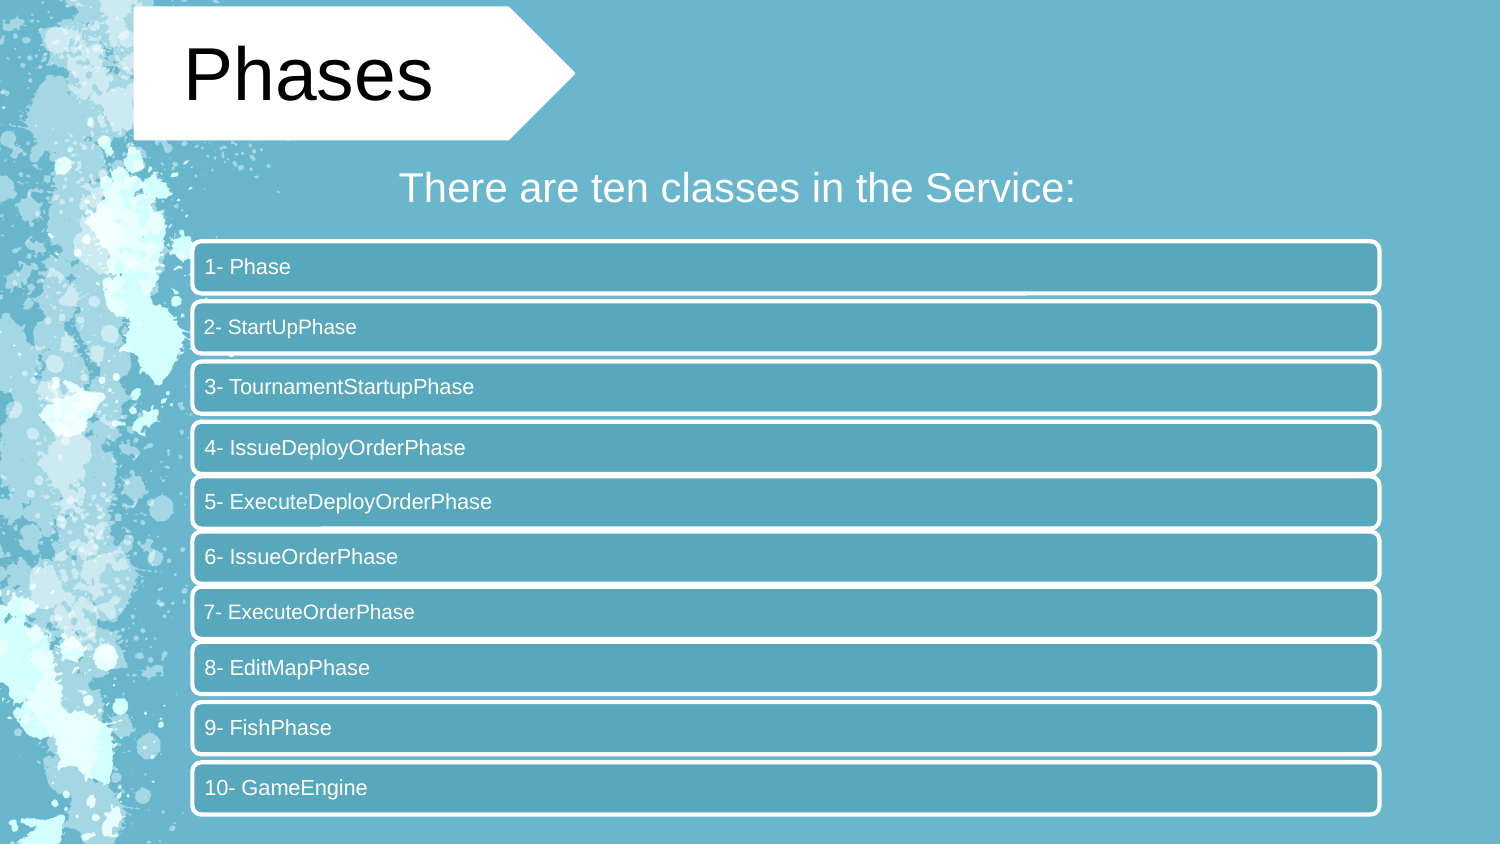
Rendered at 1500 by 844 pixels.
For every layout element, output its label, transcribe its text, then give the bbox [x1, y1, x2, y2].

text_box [192, 241, 1380, 844]
text_box [133, 6, 532, 141]
picture [0, 0, 1500, 844]
text_box There are ten classes in the Service: [383, 153, 1164, 239]
list Phases [168, 23, 1404, 118]
